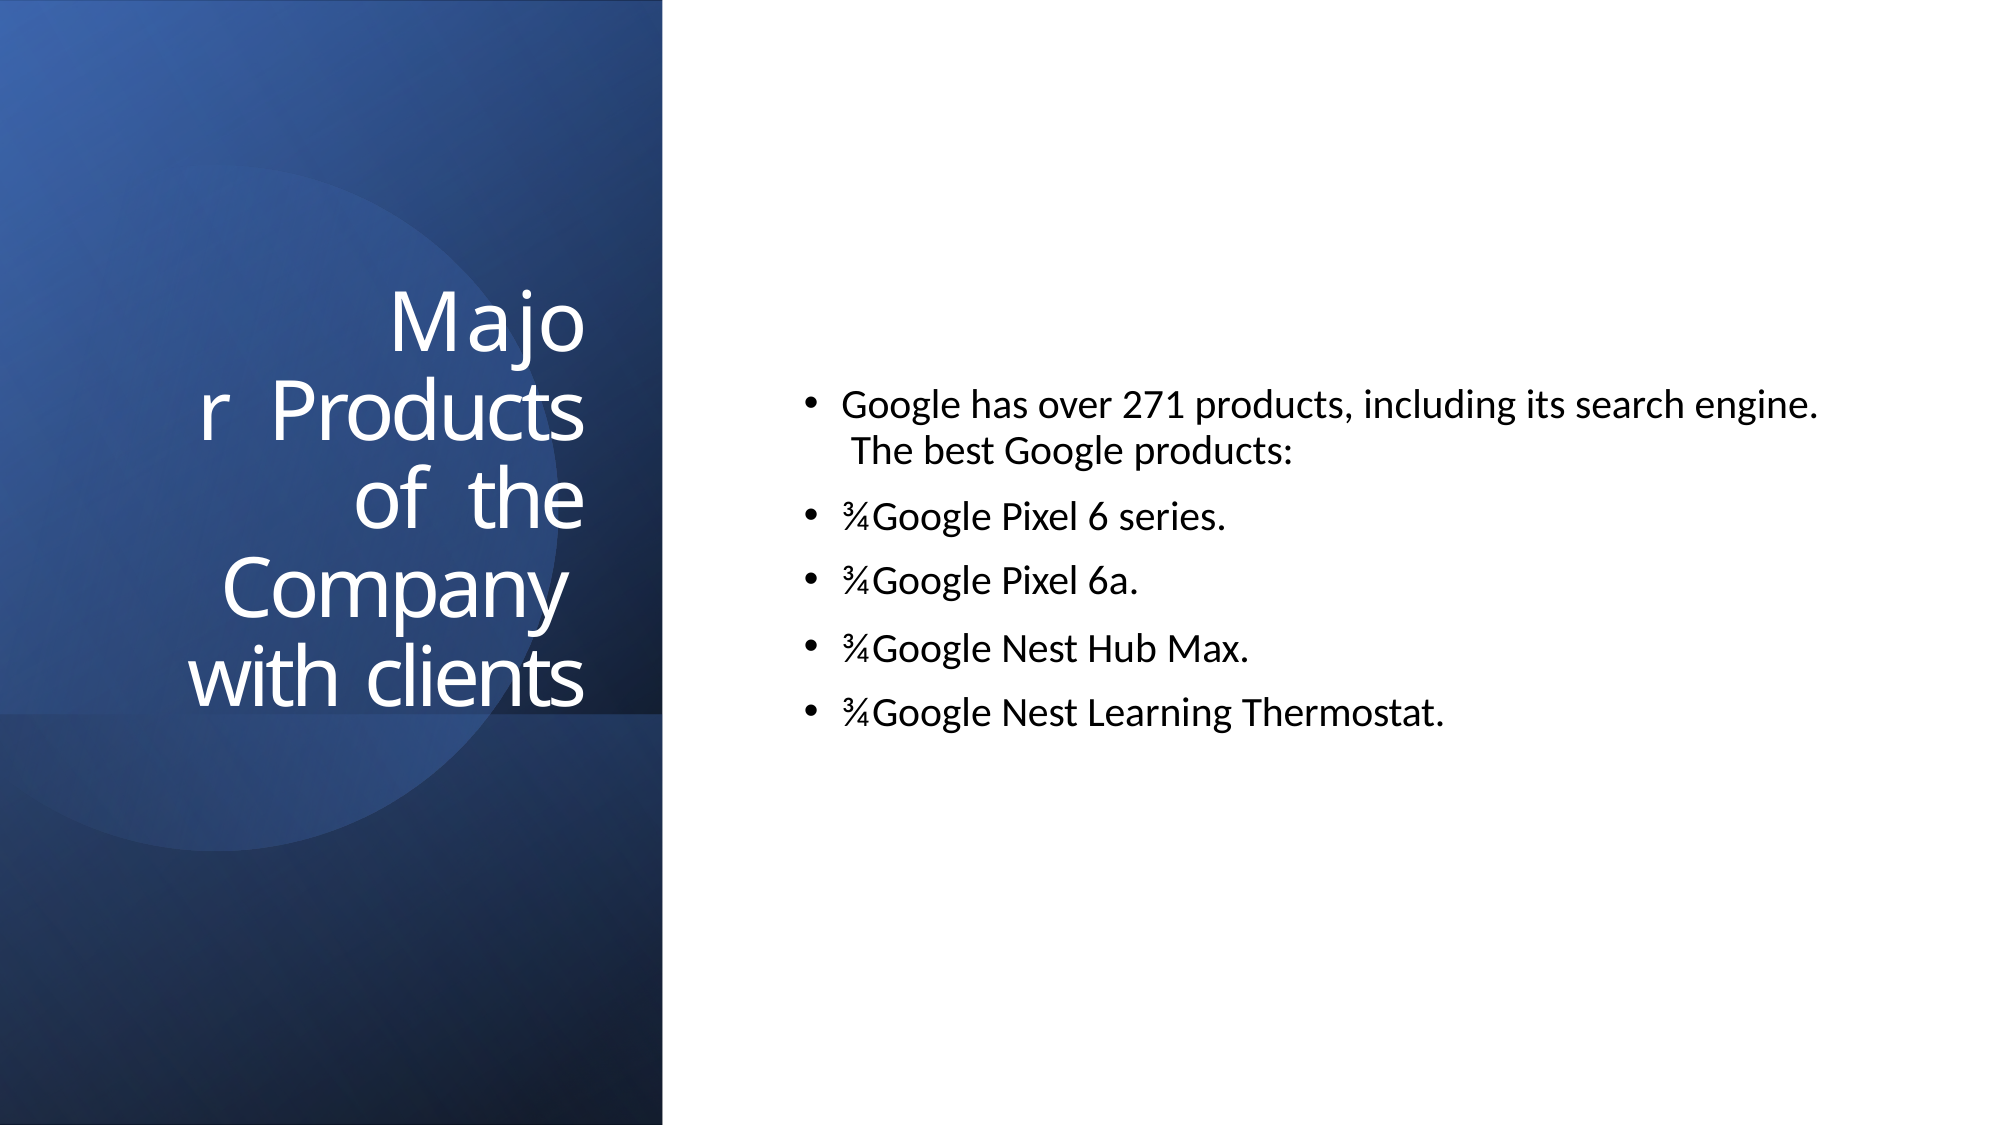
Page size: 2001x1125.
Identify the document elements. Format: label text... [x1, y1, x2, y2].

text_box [0, 0, 663, 1125]
text_box Google has over 271 products, including its search engine. The best Google products: ¾ Google Pixel 6 series. ¾ Google Pixel 6a. ¾ Google Nest Hub Max. ¾ Google Nest Learning Thermostat. [801, 374, 1826, 735]
